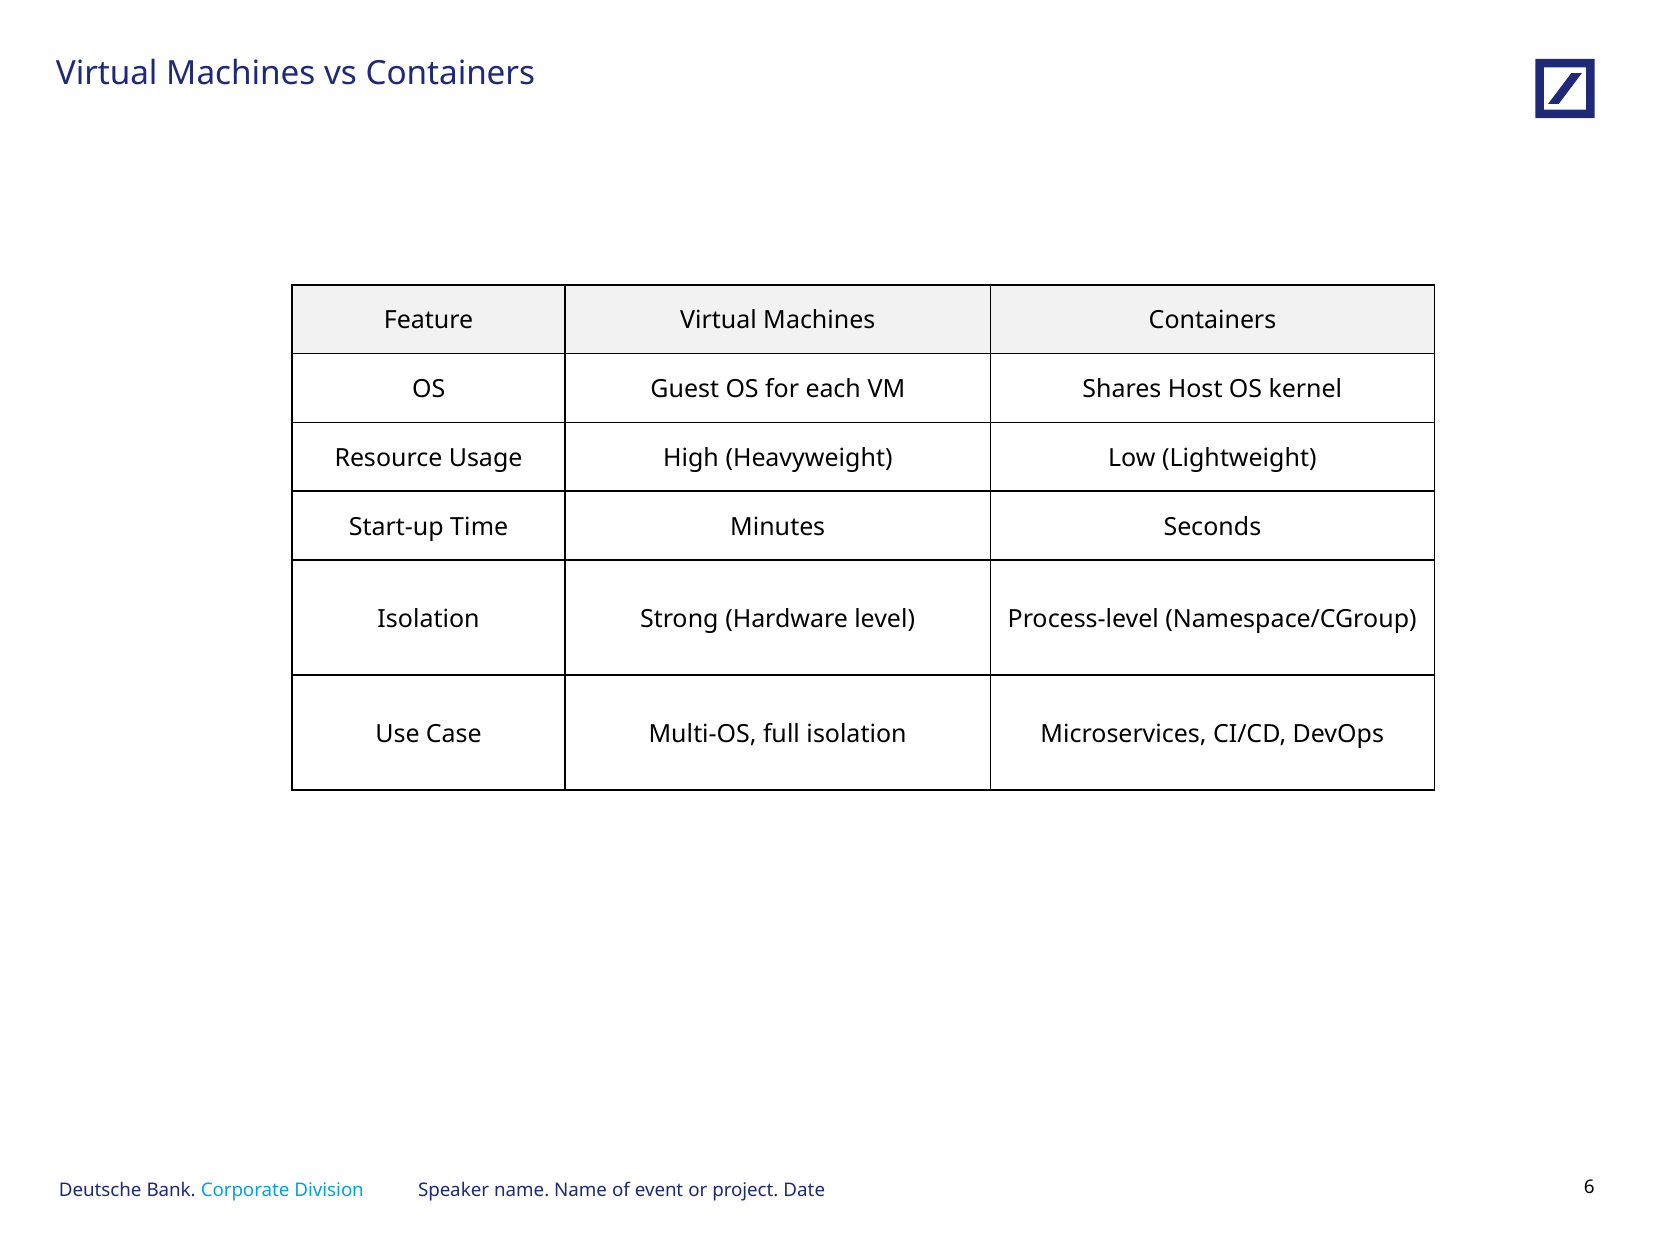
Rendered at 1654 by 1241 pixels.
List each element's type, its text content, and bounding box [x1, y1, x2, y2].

table_cell Multi-OS, full isolation [566, 676, 990, 789]
table_cell Isolation [293, 561, 564, 674]
table_cell Microservices, CI/CD, DevOps [991, 676, 1434, 789]
table_cell Shares Host OS kernel [991, 354, 1434, 422]
table_cell Minutes [566, 492, 990, 559]
table_cell High (Heavyweight) [566, 423, 990, 490]
table_cell OS [293, 354, 564, 422]
table_cell Strong (Hardware level) [566, 561, 990, 674]
table_cell Low (Lightweight) [991, 423, 1434, 490]
table_cell Seconds [991, 492, 1434, 559]
table_cell Start-up Time [293, 492, 564, 559]
slide_number 5 [1535, 1181, 1595, 1211]
table_header Virtual Machines [566, 286, 990, 353]
table_cell Use Case [293, 676, 564, 789]
table_header Containers [991, 286, 1434, 353]
title Virtual Machines vs Containers [55, 55, 1477, 148]
table_cell Guest OS for each VM [566, 354, 990, 422]
table_header Feature [293, 286, 564, 353]
table_cell Resource Usage [293, 423, 564, 490]
table_cell Process-level (Namespace/CGroup) [991, 561, 1434, 674]
footer Speaker name. Name of event or project. Date [418, 1181, 1228, 1211]
